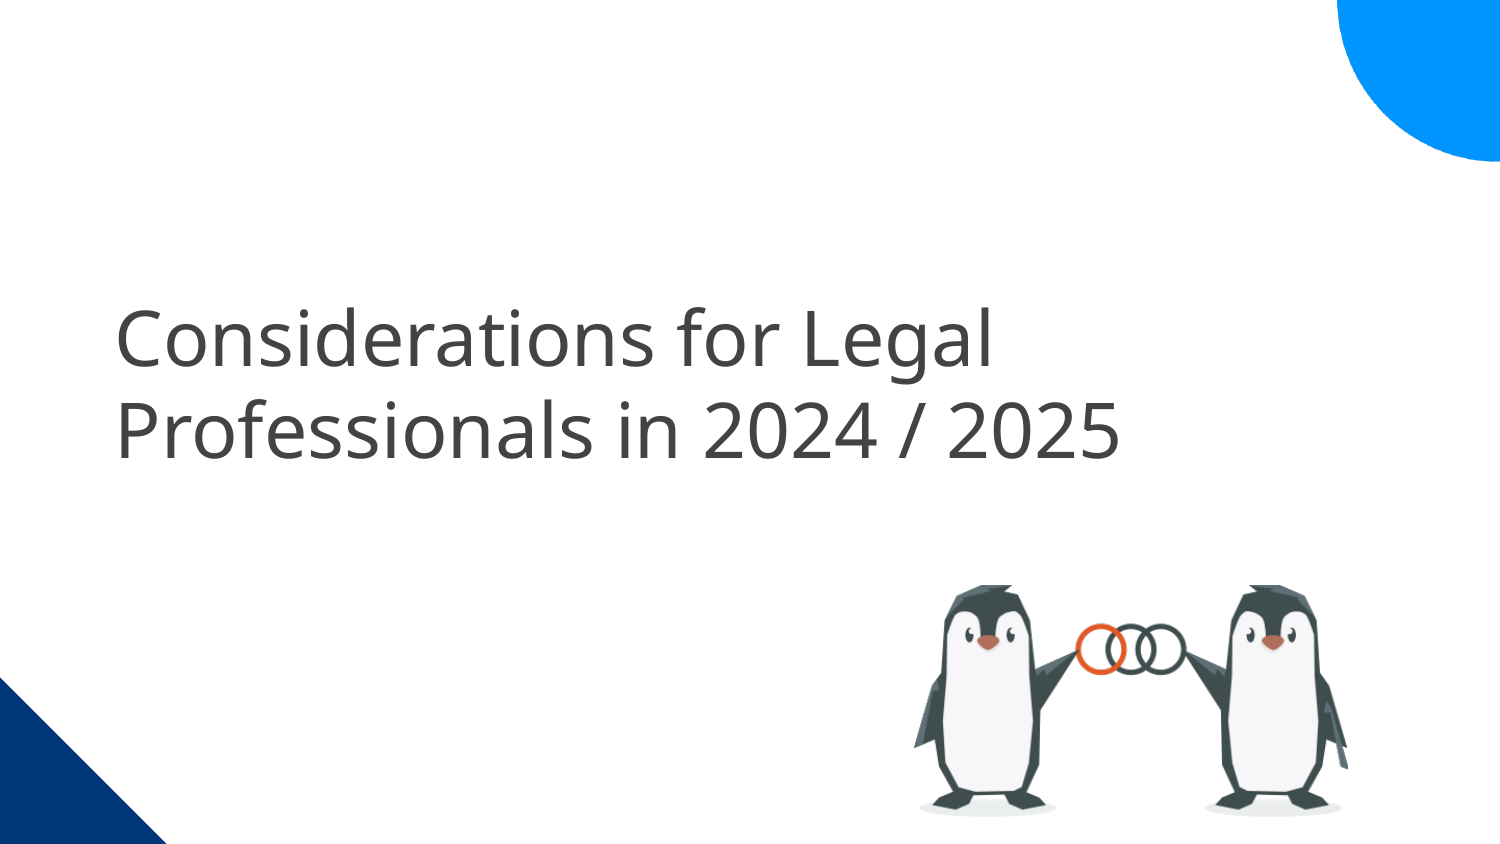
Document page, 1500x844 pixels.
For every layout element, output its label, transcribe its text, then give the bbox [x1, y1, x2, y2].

picture [1337, 0, 1500, 162]
title Considerations for Legal Professionals in 2024 / 2025 [99, 274, 1449, 491]
picture [914, 585, 1348, 817]
